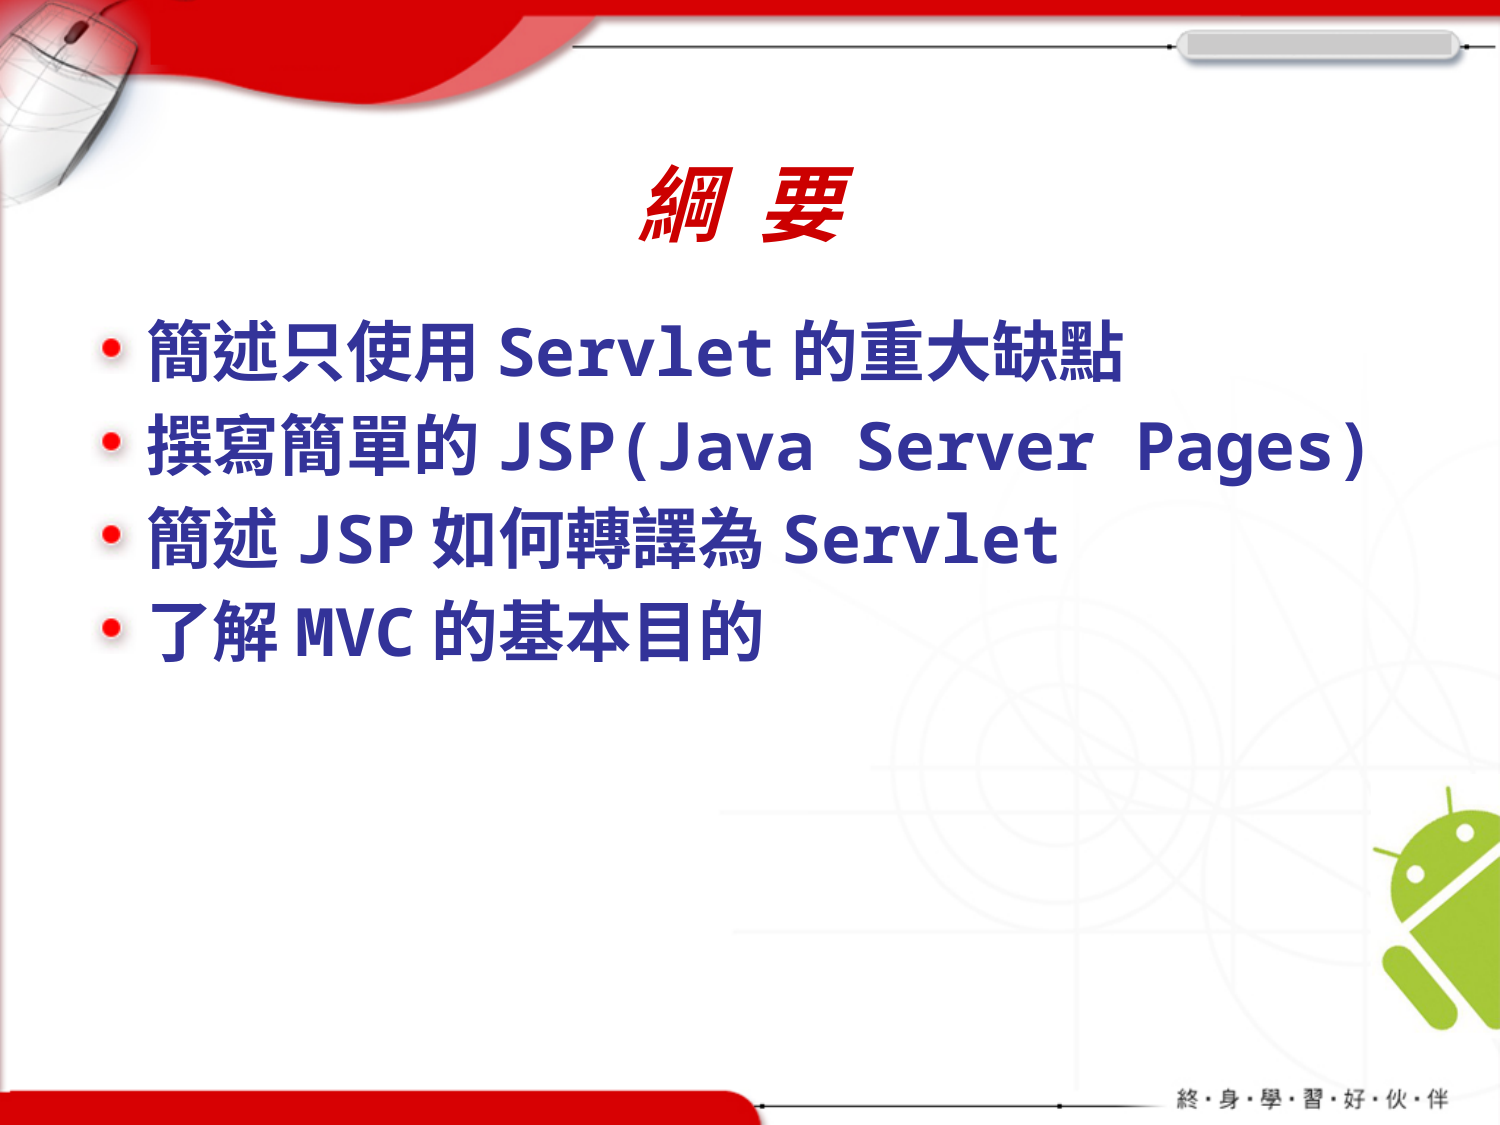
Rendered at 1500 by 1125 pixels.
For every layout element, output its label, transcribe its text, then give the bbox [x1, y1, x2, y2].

list 簡述只使用Servlet的重大缺點 撰寫簡單的JSP(Java Server Pages) 簡述JSP如何轉譯為Servlet 了解MVC的基本目的 [75, 302, 1425, 1005]
title 綱 要 [64, 136, 1416, 268]
picture [0, 0, 1500, 1125]
